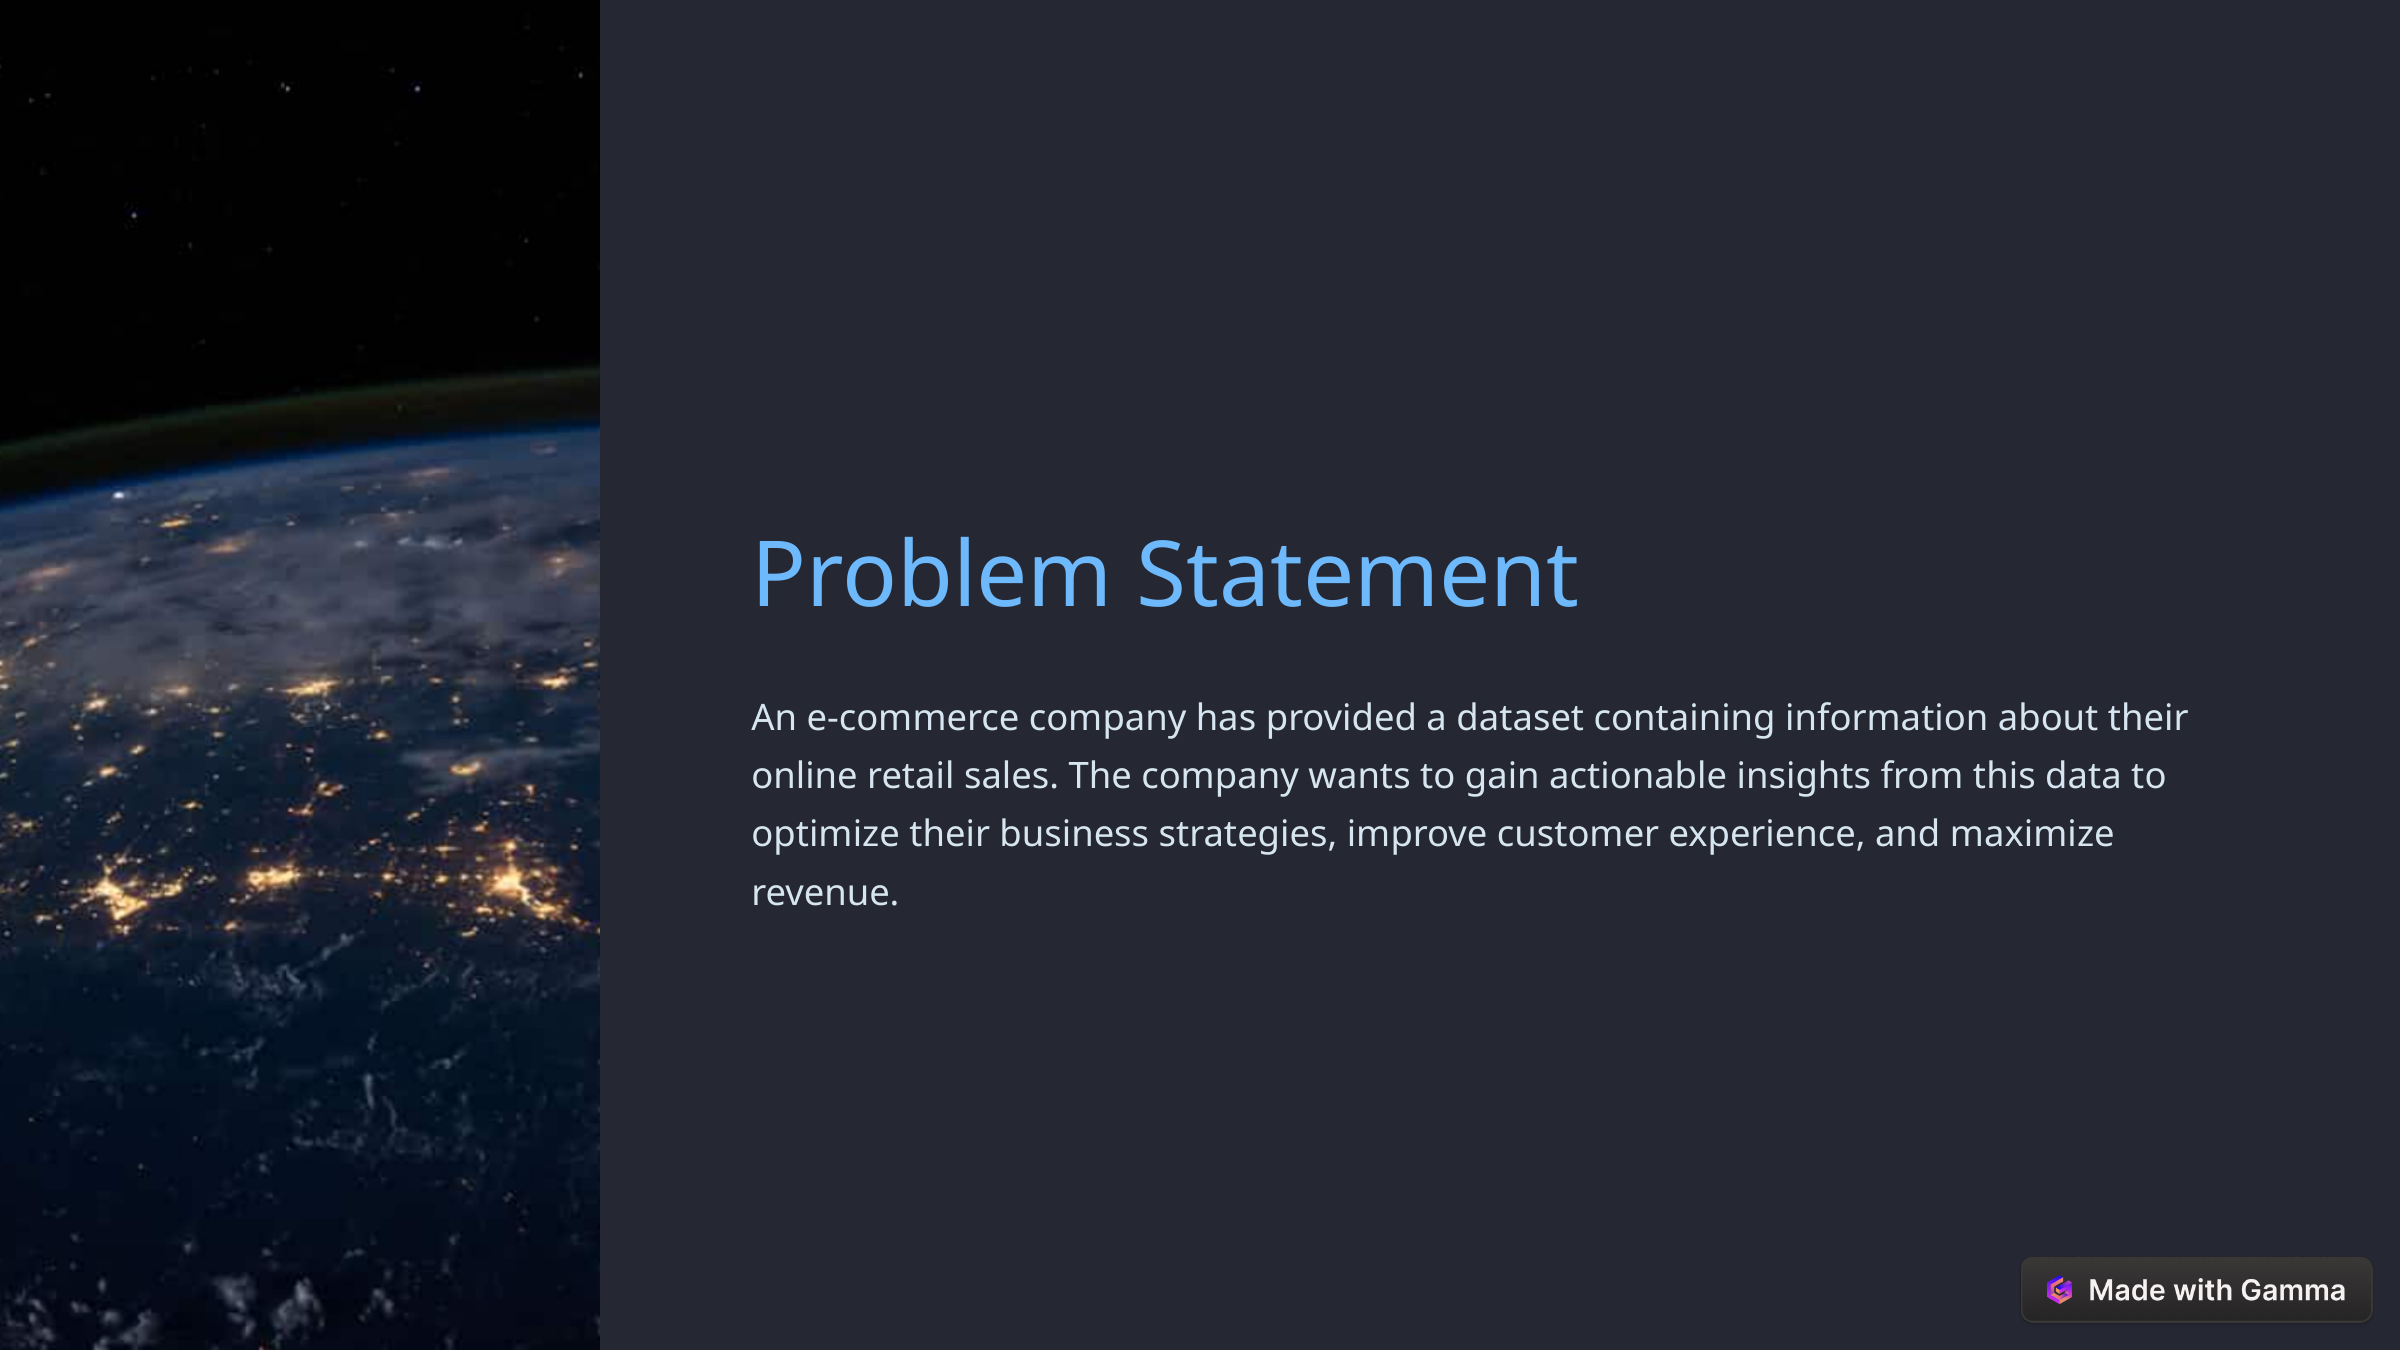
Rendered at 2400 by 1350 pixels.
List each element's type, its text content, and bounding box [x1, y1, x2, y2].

text_box [600, 0, 2400, 1350]
picture [2008, 1244, 2385, 1335]
text_box An e-commerce company has provided a dataset containing information about their online retail sales. The company wants to gain actionable insights from this data to optimize their business strategies, improve customer experience, and maximize revenue. [736, 671, 2264, 847]
text_box Problem Statement [736, 503, 1648, 618]
picture [0, 0, 600, 1350]
